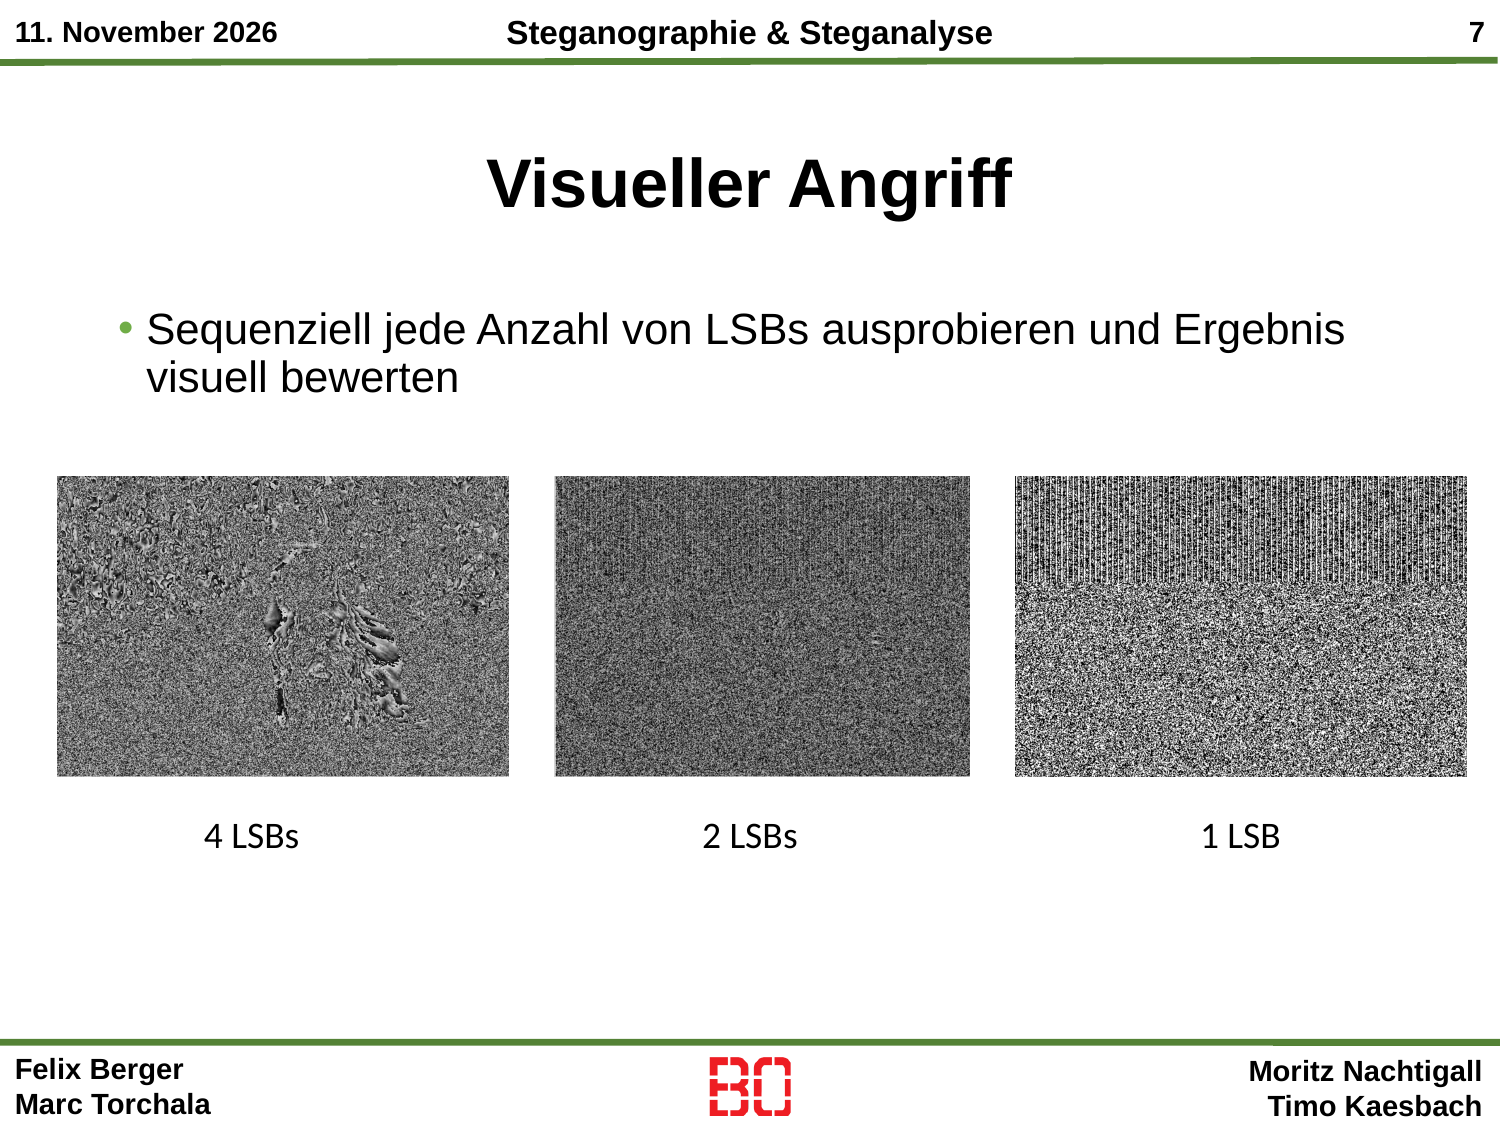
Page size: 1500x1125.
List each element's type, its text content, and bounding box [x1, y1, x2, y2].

text_box 4 LSBs [189, 803, 315, 864]
text_box 1 LSB [1185, 803, 1297, 864]
list Sequenziell jede Anzahl von LSBs ausprobieren und Ergebnis visuell bewerten [103, 299, 1397, 1014]
title Visueller Angriff [103, 76, 1397, 295]
picture [1015, 476, 1467, 777]
picture [57, 476, 509, 777]
text_box 2 LSBs [687, 803, 813, 864]
picture [554, 476, 970, 777]
